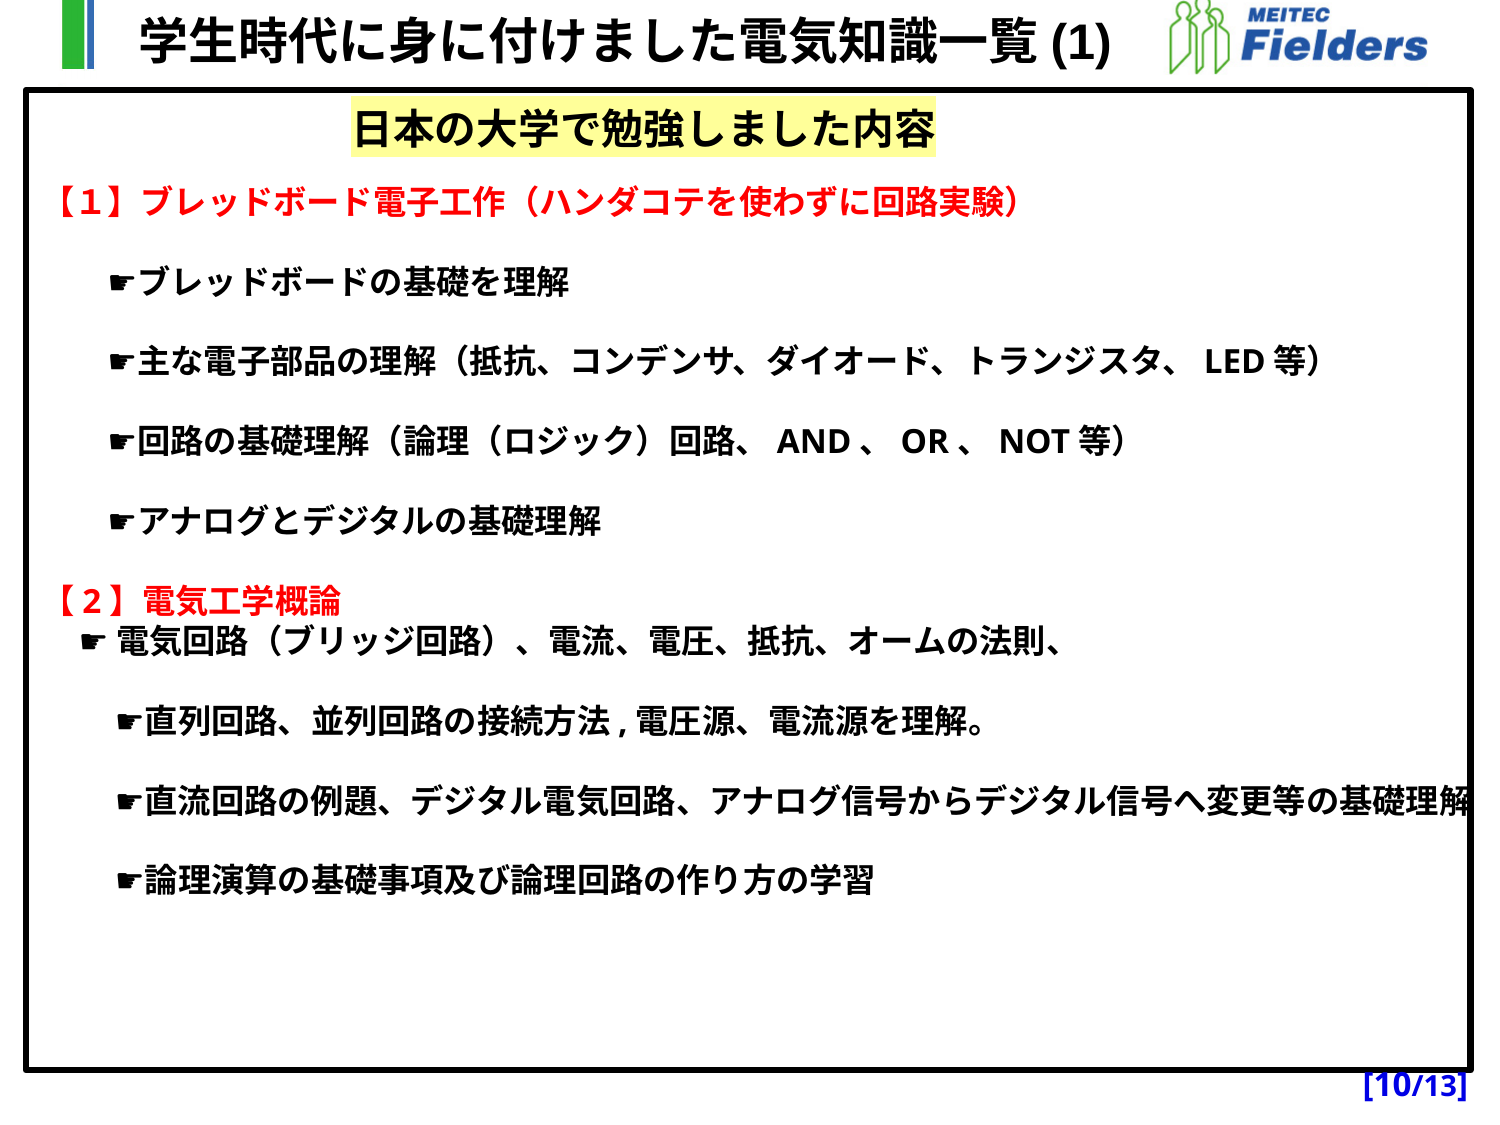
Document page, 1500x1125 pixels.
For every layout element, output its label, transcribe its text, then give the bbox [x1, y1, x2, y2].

picture [2, 0, 1498, 90]
text_box 日本の大学で勉強しました内容 [336, 89, 1022, 166]
footer [10/13] [1344, 1070, 1487, 1111]
text_box 学生時代に身に付けました電気知識一覧(1) [123, 2, 1146, 77]
text_box 【１】ブレッドボード電子工作（ハンダコテを使わずに回路実験） ☛ブレッドボードの基礎を理解 ☛主な電子部品の理解（抵抗、コンデンサ、ダイオード、トランジスタ、LED等） ☛回路の基礎理解（論理（ロジック）回路、AND、OR、NOT等） ☛アナログとデジタルの基礎理解 【2】電気工学概論 ☛電気回路（ブリッジ回路）、電流、電圧、抵抗、オームの法則、 ☛直列回路、並列回路の接続方法,電圧源、電流源を理解。 ☛直流回路の例題、デジタル電気回路、アナログ信号からデジタル信号へ変更等の基礎理解 ☛論理演算の基礎事項及び論理回路の作り方の学習 [25, 89, 1471, 1071]
